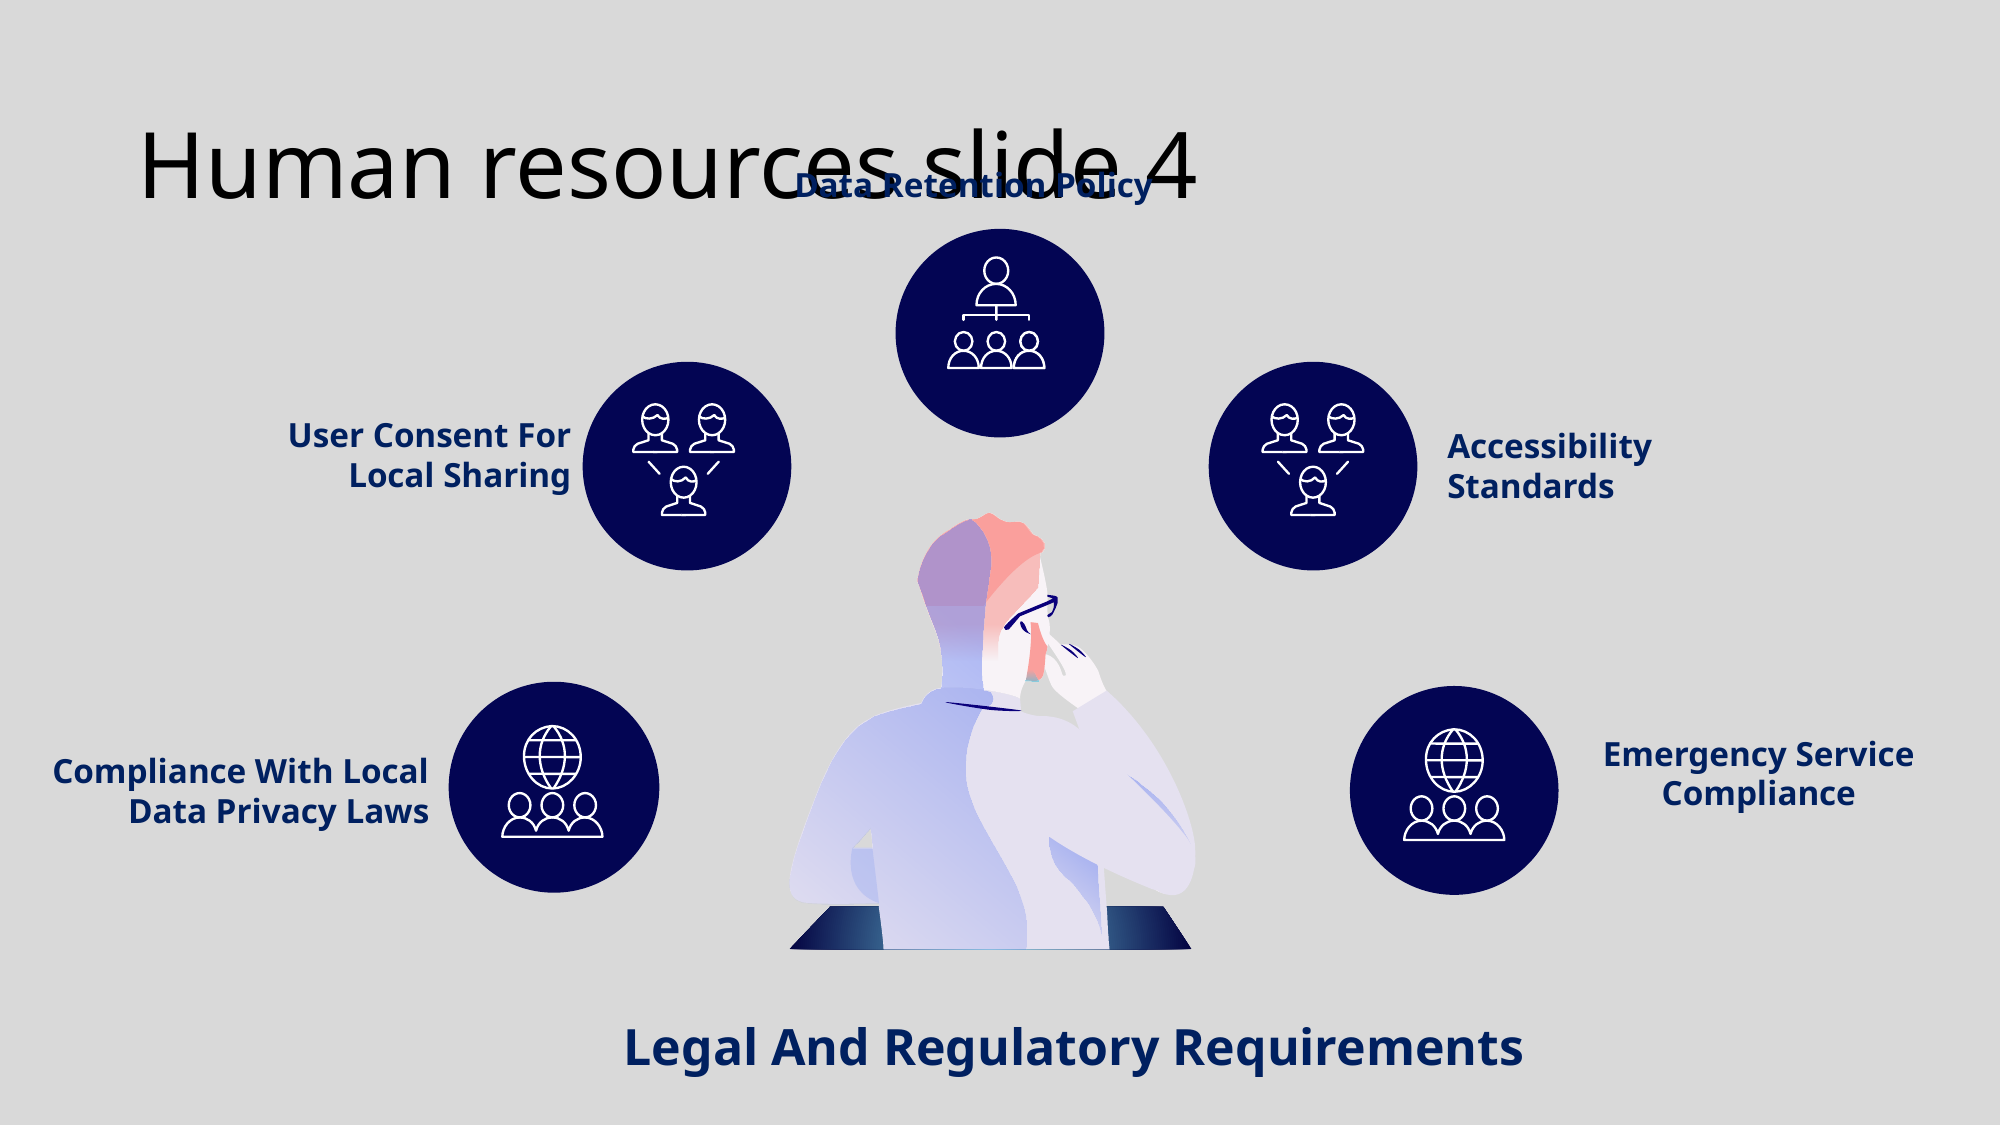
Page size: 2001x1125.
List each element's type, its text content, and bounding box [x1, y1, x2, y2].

text_box User Consent For Local Sharing [193, 413, 572, 494]
text_box Data Retention Policy [657, 163, 1291, 204]
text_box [781, 512, 1219, 953]
text_box Emergency Service Compliance [1559, 732, 1993, 813]
text_box Legal And Regulatory Requirements [622, 1015, 1525, 1076]
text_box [449, 682, 659, 892]
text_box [1349, 686, 1559, 895]
text_box Compliance With Local Data Privacy Laws [28, 750, 430, 830]
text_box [1198, 351, 1428, 581]
title Human resources slide 4 [137, 59, 1863, 278]
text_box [895, 228, 1105, 438]
text_box Accessibility Standards [1447, 425, 1807, 506]
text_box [572, 351, 802, 581]
